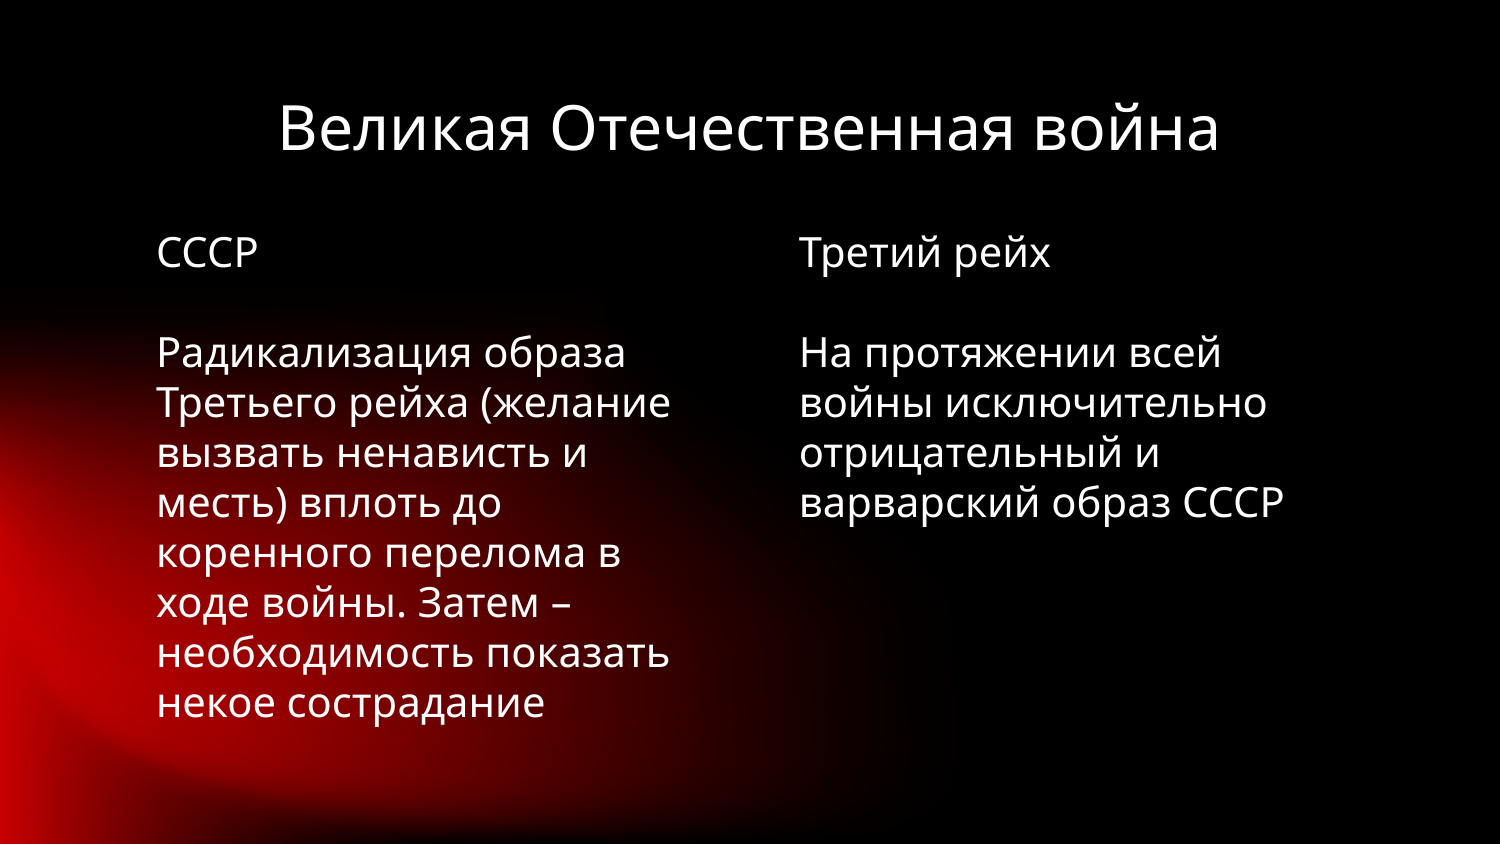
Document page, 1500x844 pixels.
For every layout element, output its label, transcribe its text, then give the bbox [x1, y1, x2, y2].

subtitle СССР Радикализация образа Третьего рейха (желание вызвать ненависть и месть) вплоть до коренного перелома в ходе войны. Затем – необходимость показать некое сострадание [118, 210, 740, 756]
subtitle Третий рейх На протяжении всей войны исключительно отрицательный и варварский образ СССР [760, 210, 1382, 756]
title Великая Отечественная война [118, 72, 1382, 167]
picture [0, 0, 1500, 844]
